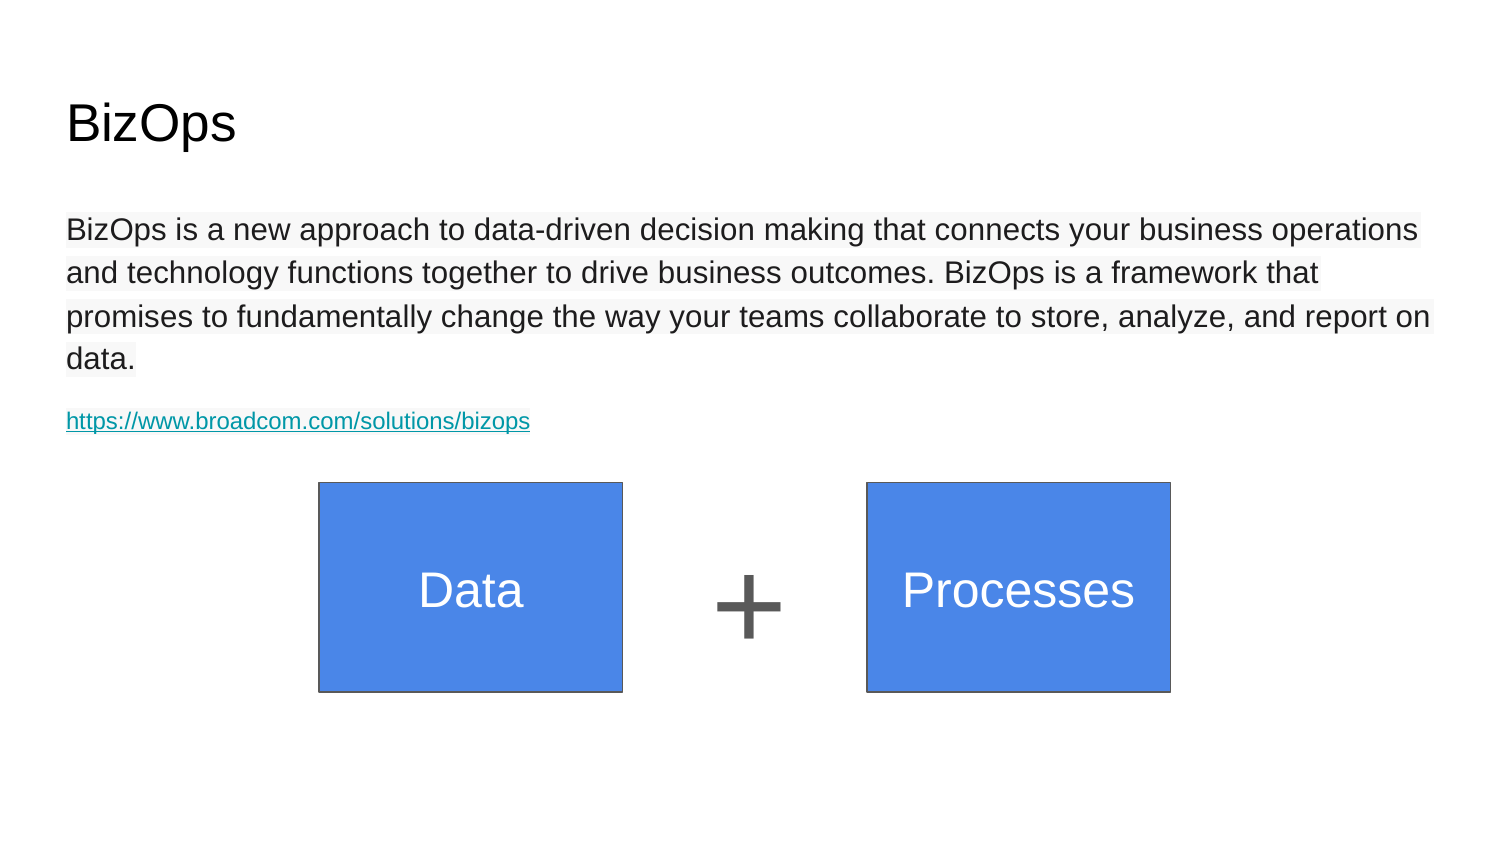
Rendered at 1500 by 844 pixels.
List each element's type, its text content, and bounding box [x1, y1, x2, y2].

list + [659, 482, 841, 693]
text_box Processes [866, 482, 1171, 692]
text_box Data [319, 482, 623, 692]
list BizOps is a new approach to data-driven decision making that connects your business operations and technology functions together to drive business outcomes. BizOps is a framework that promises to fundamentally change the way your teams collaborate to store, analyze, and report on data. https://www.broadcom.com/solutions/bizops [51, 189, 1449, 750]
title BizOps [51, 72, 1449, 167]
